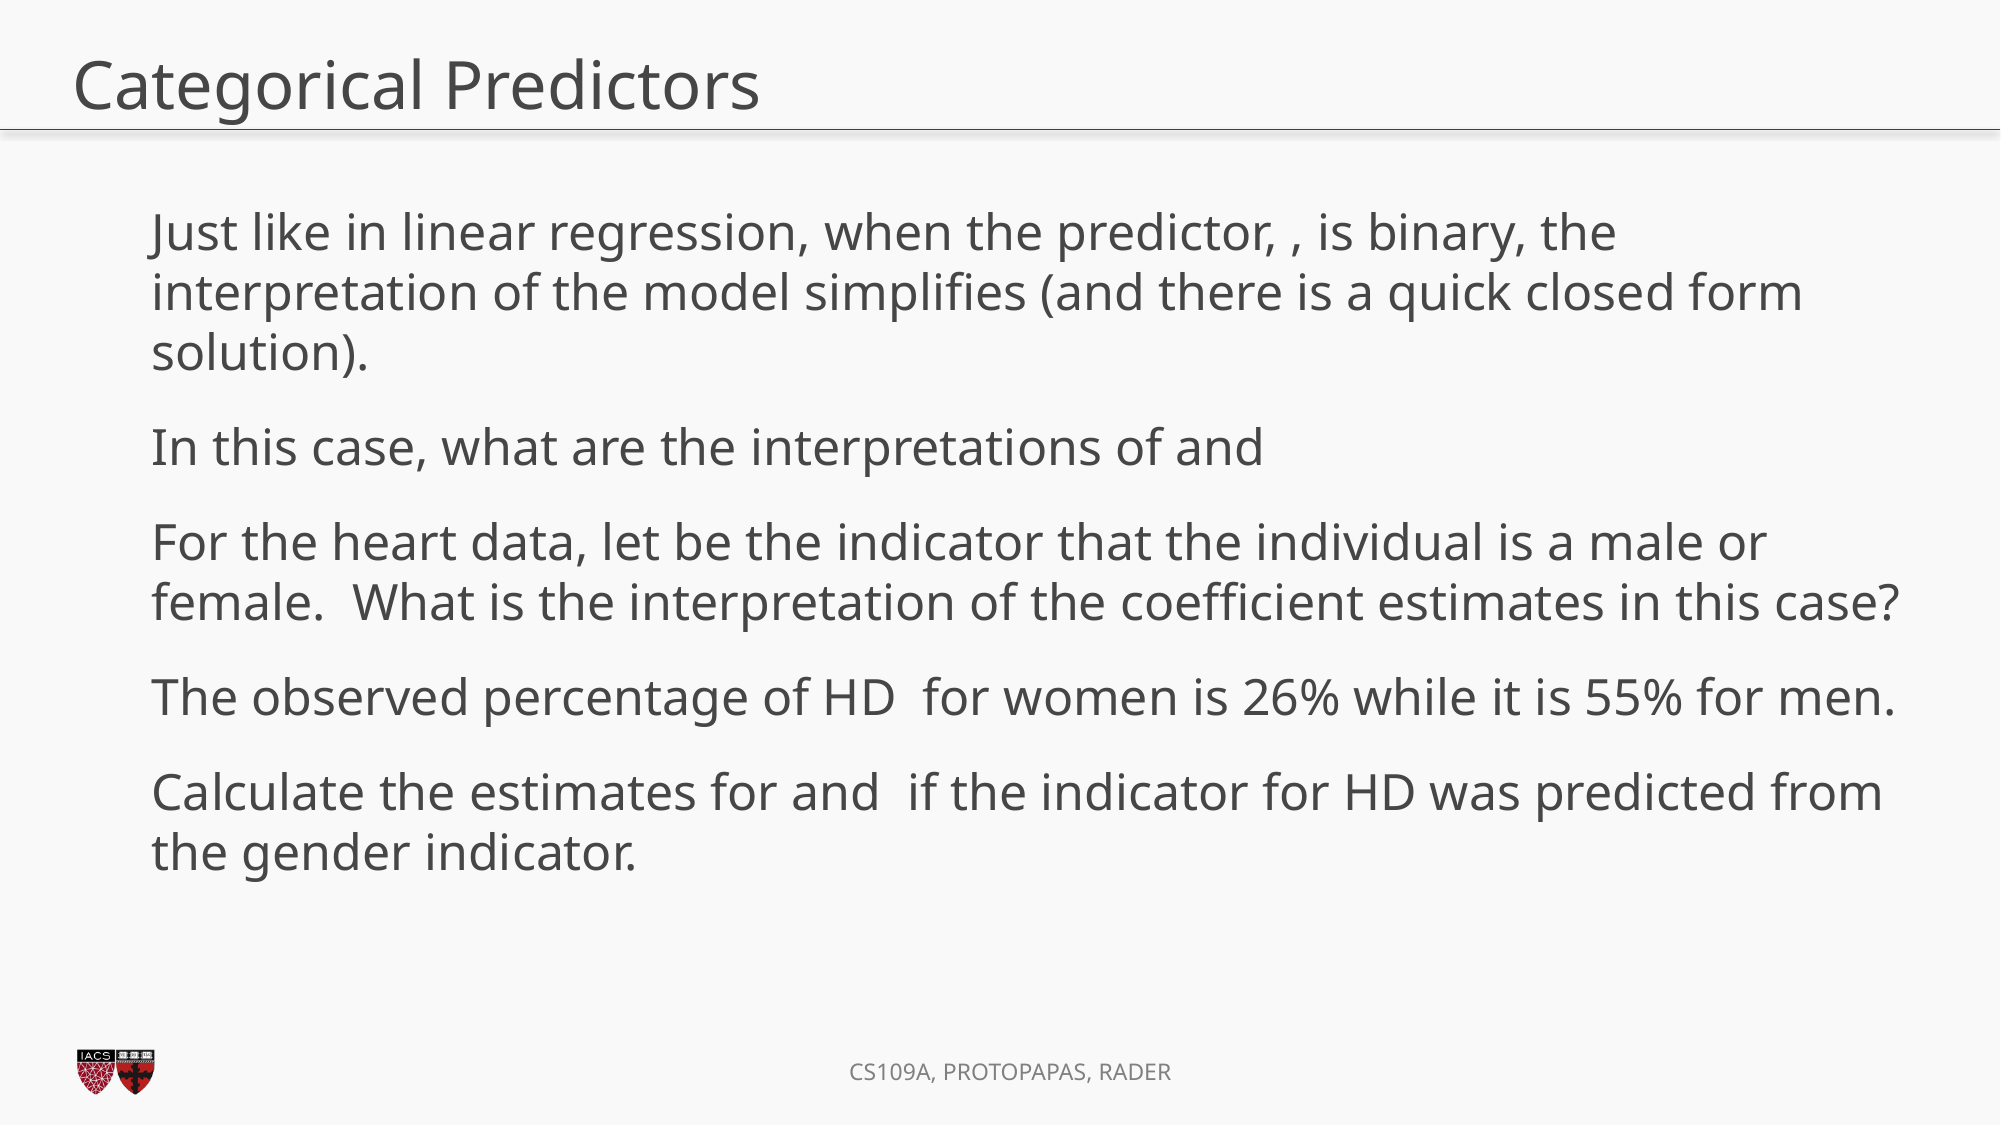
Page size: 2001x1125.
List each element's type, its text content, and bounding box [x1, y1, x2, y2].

picture [75, 1049, 155, 1095]
title Categorical Predictors [57, 35, 1943, 162]
